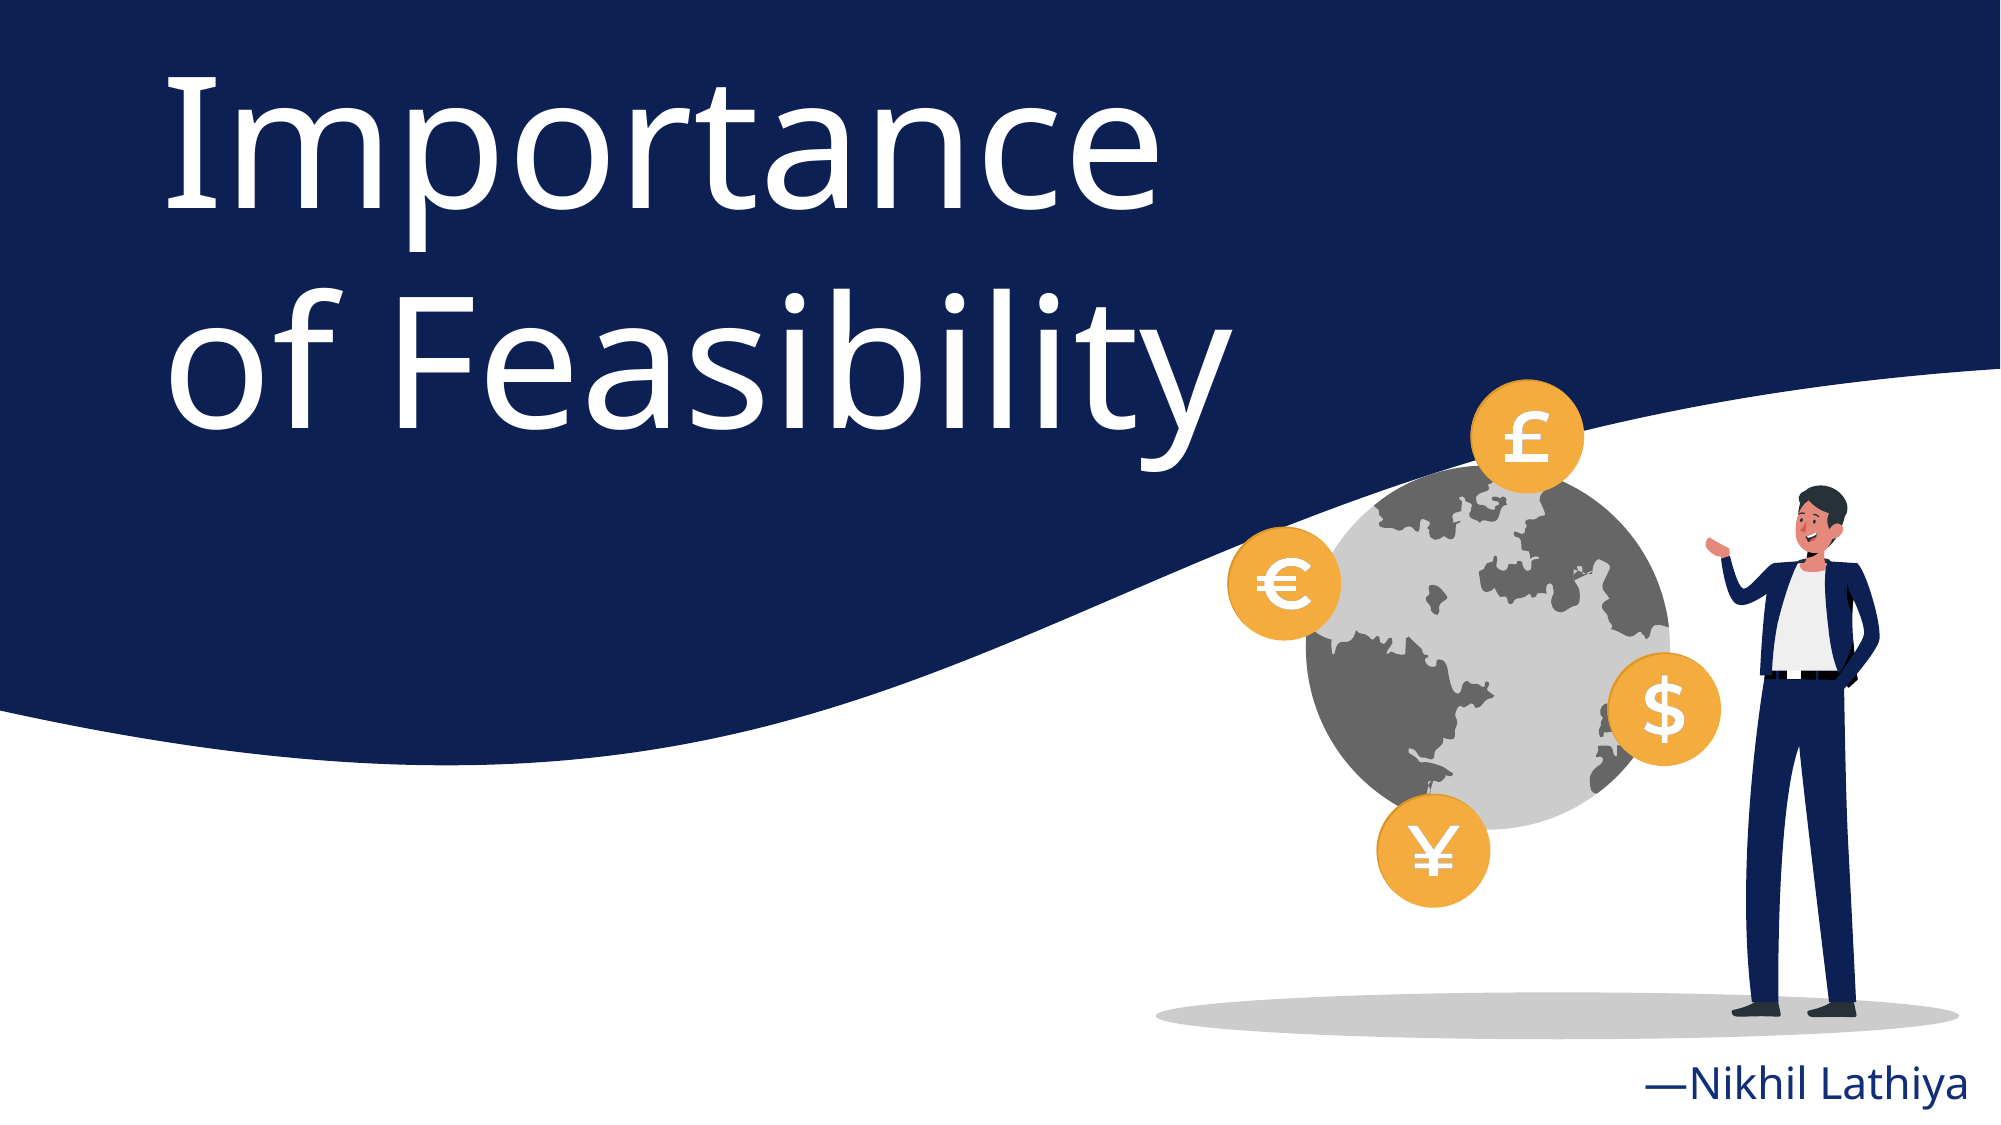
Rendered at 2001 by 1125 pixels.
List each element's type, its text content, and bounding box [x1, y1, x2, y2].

title Importance of Feasibility [141, 0, 1824, 486]
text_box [1155, 379, 1960, 1040]
text_box —Nikhil Lathiya [992, 1039, 1991, 1124]
